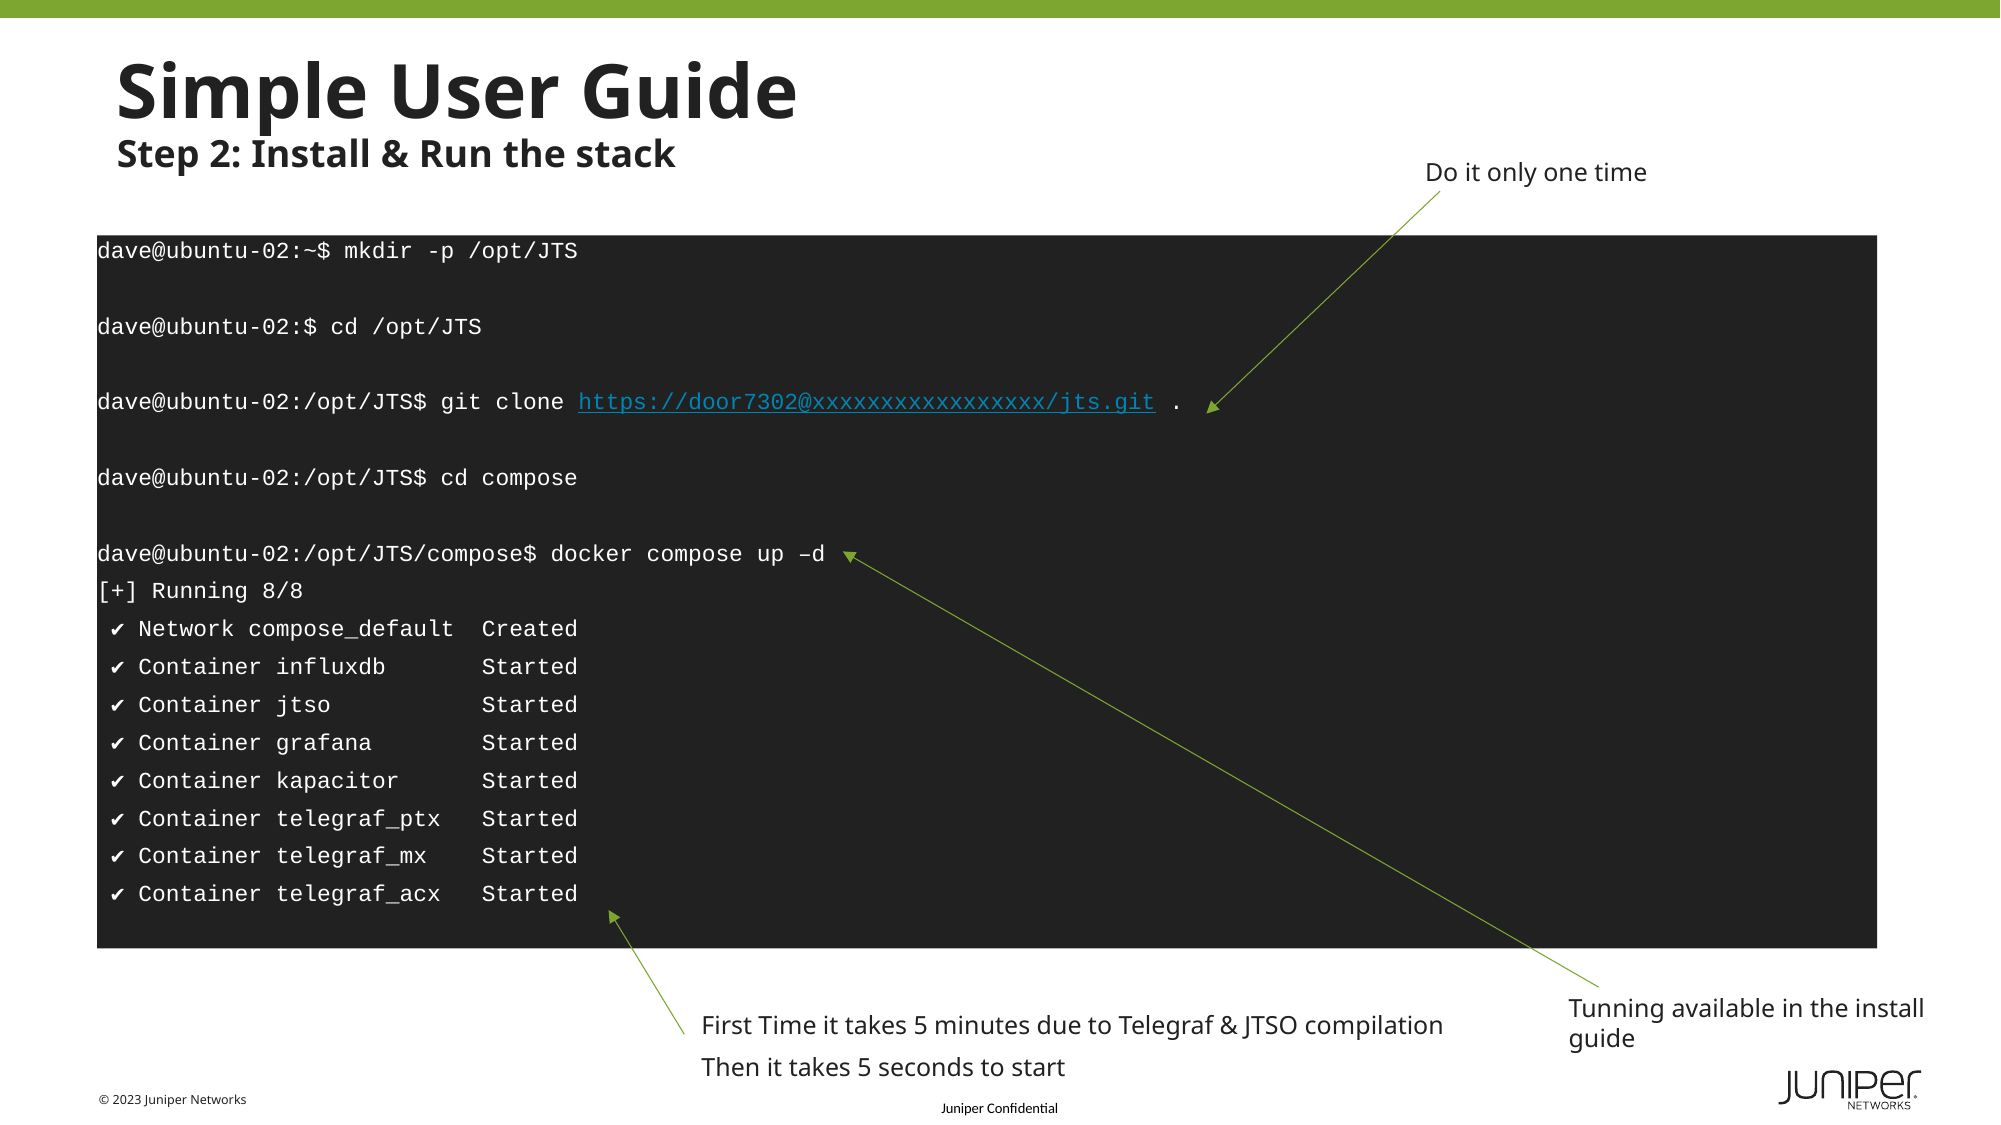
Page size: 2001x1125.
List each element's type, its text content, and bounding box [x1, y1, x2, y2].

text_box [842, 551, 1599, 988]
text_box Simple User Guide Step 2: Install & Run the stack [116, 1, 1933, 176]
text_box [608, 909, 685, 1035]
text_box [1206, 191, 1440, 414]
list dave@ubuntu-02:~$ mkdir -p /opt/JTS dave@ubuntu-02:$ cd /opt/JTS dave@ubuntu-02:/opt/JTS$ git clone https://door7302@xxxxxxxxxxxxxxxxx/jts.git . dave@ubuntu-02:/opt/JTS$ cd compose dave@ubuntu-02:/opt/JTS/compose$ docker compose up –d [+] Running 8/8 ✔ Network compose_default Created ✔ Container influxdb Started ✔ Container jtso Started ✔ Container grafana Started ✔ Container kapacitor Started ✔ Container telegraf_ptx Started ✔ Container telegraf_mx Started ✔ Container telegraf_acx Started [97, 235, 1878, 949]
text_box Do it only one time [1425, 155, 1855, 229]
text_box First Time it takes 5 minutes due to Telegraf & JTSO compilation Then it takes 5 seconds to start [701, 1009, 1552, 1125]
text_box Tunning available in the install guide [1568, 992, 1998, 1096]
